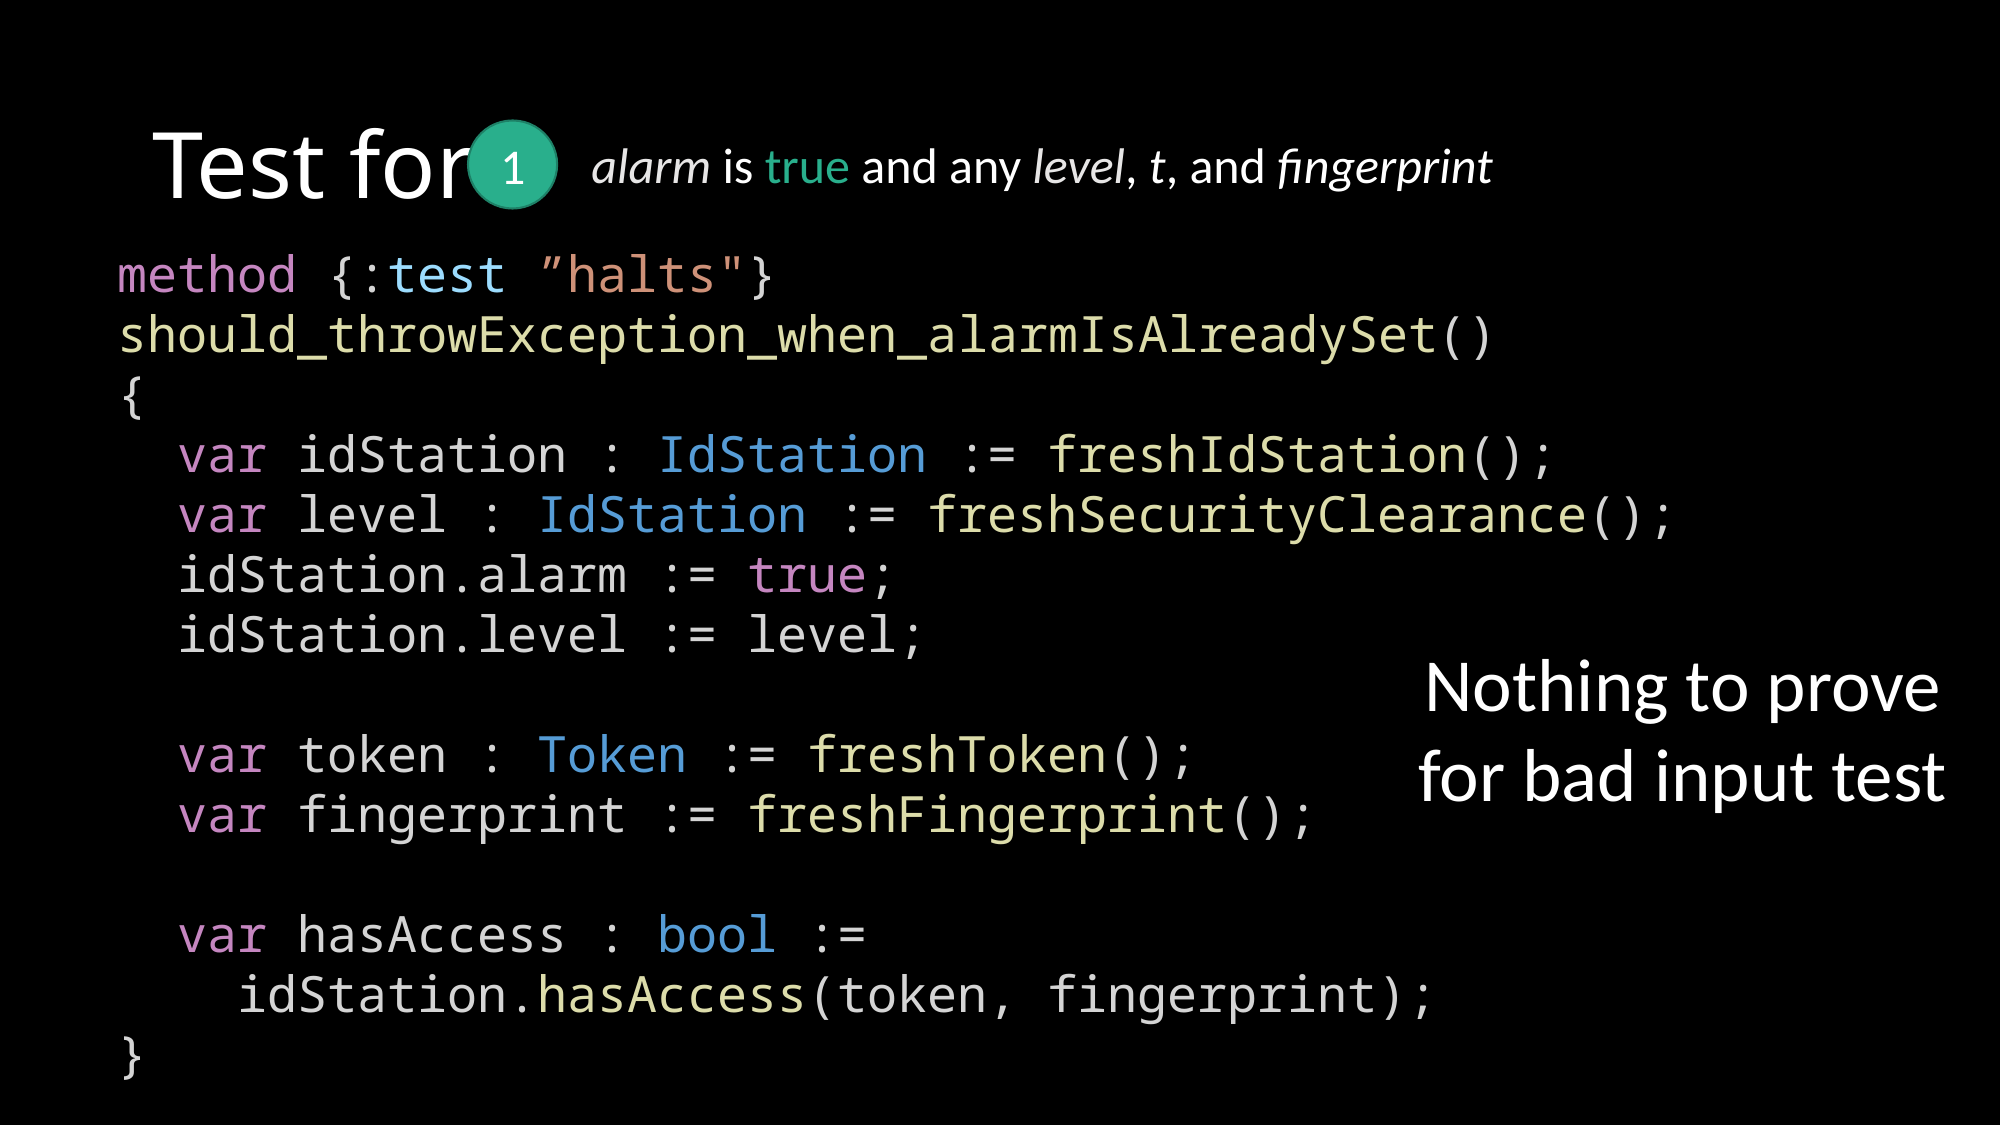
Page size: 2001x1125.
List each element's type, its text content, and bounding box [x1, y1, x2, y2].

title Test for [137, 59, 1863, 278]
text_box method {:test ”halts"} should_throwException_when_alarmIsAlreadySet() { var idStation : IdStation := freshIdStation(); var level : IdStation := freshSecurityClearance(); idStation.alarm := true; idStation.level := level; var token : Token := freshToken(); var fingerprint := freshFingerprint(); var hasAccess : bool := idStation.hasAccess(token, fingerprint); } [102, 234, 1778, 1090]
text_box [467, 120, 1516, 209]
text_box Nothing to prove for bad input test [1366, 628, 2000, 824]
